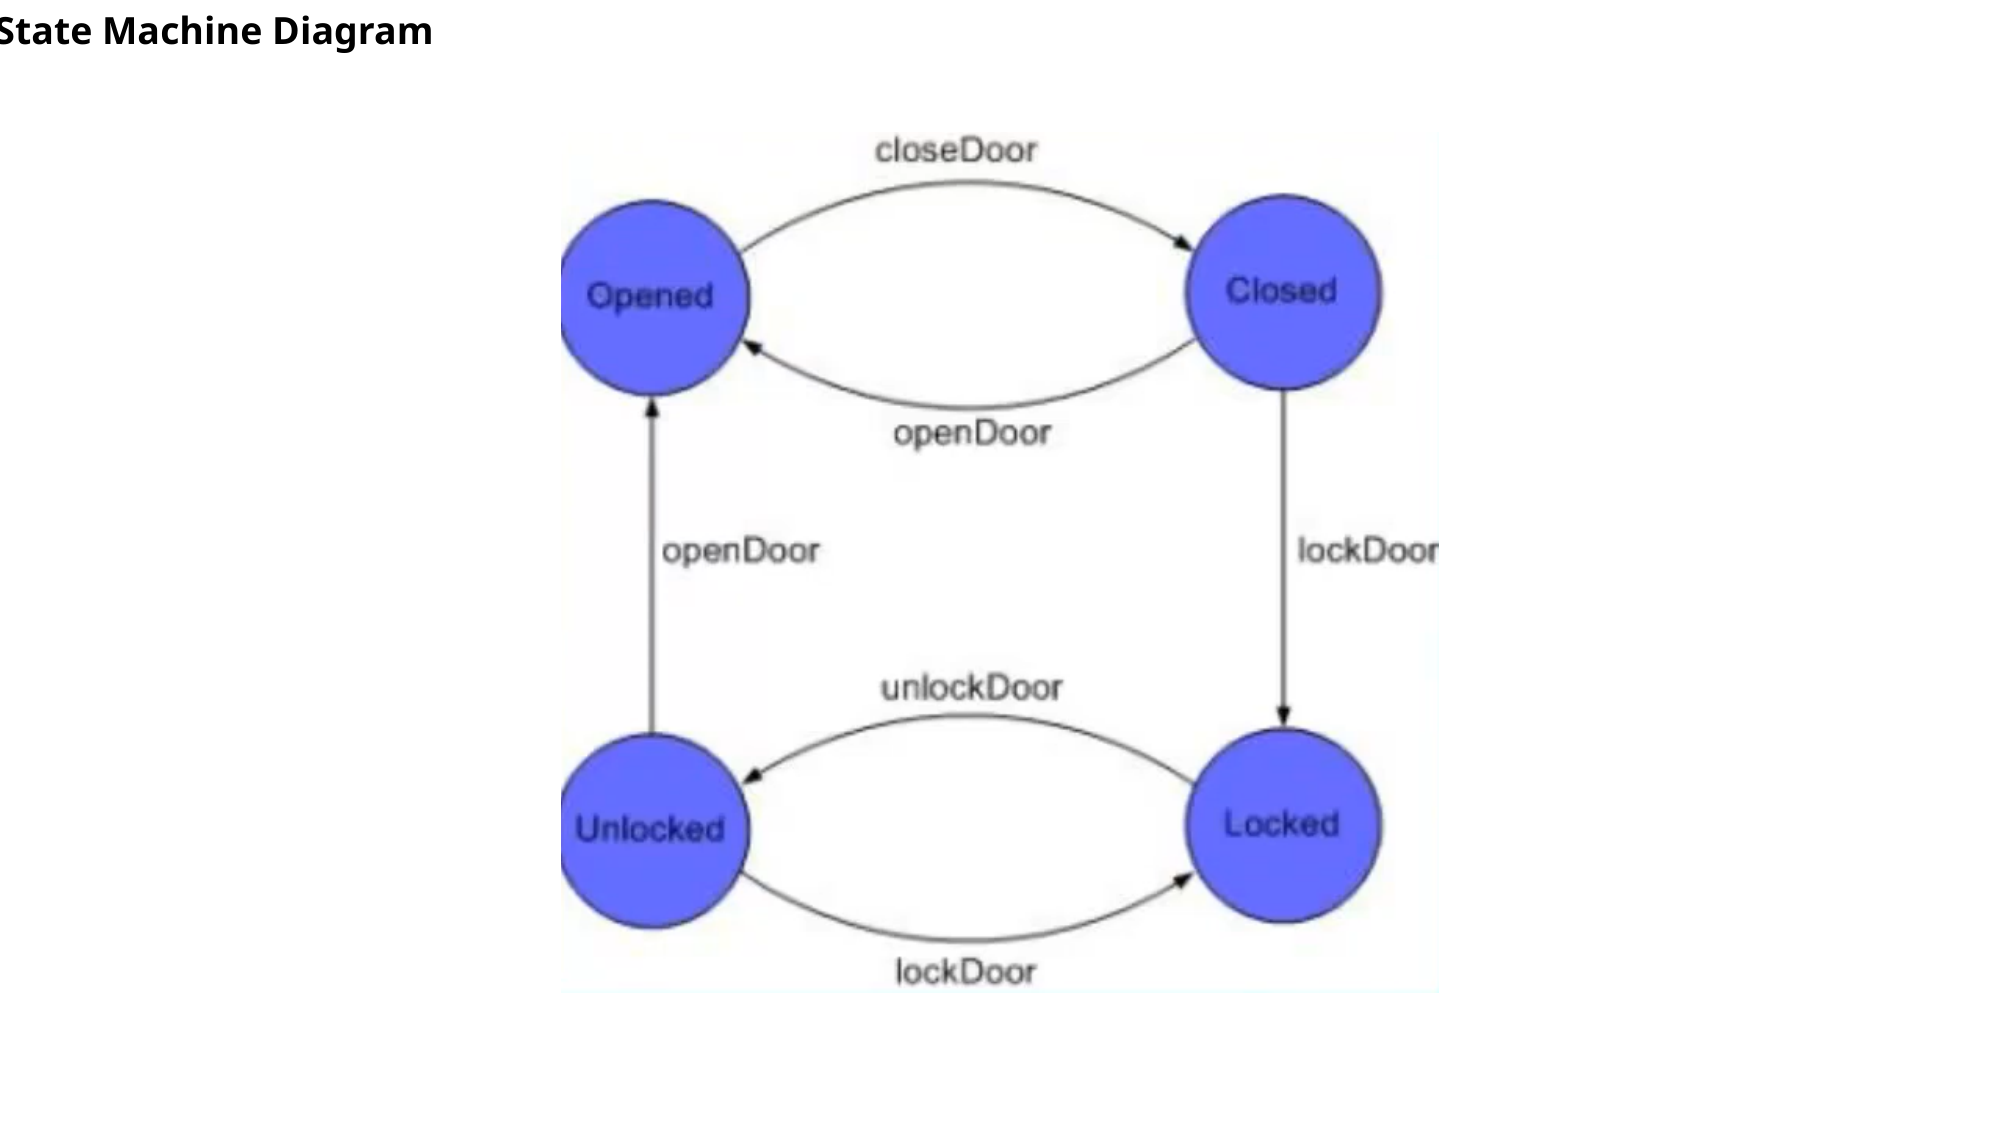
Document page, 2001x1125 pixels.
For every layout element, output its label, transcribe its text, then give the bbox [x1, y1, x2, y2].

picture [561, 132, 1439, 993]
text_box State Machine Diagram [0, 0, 449, 60]
